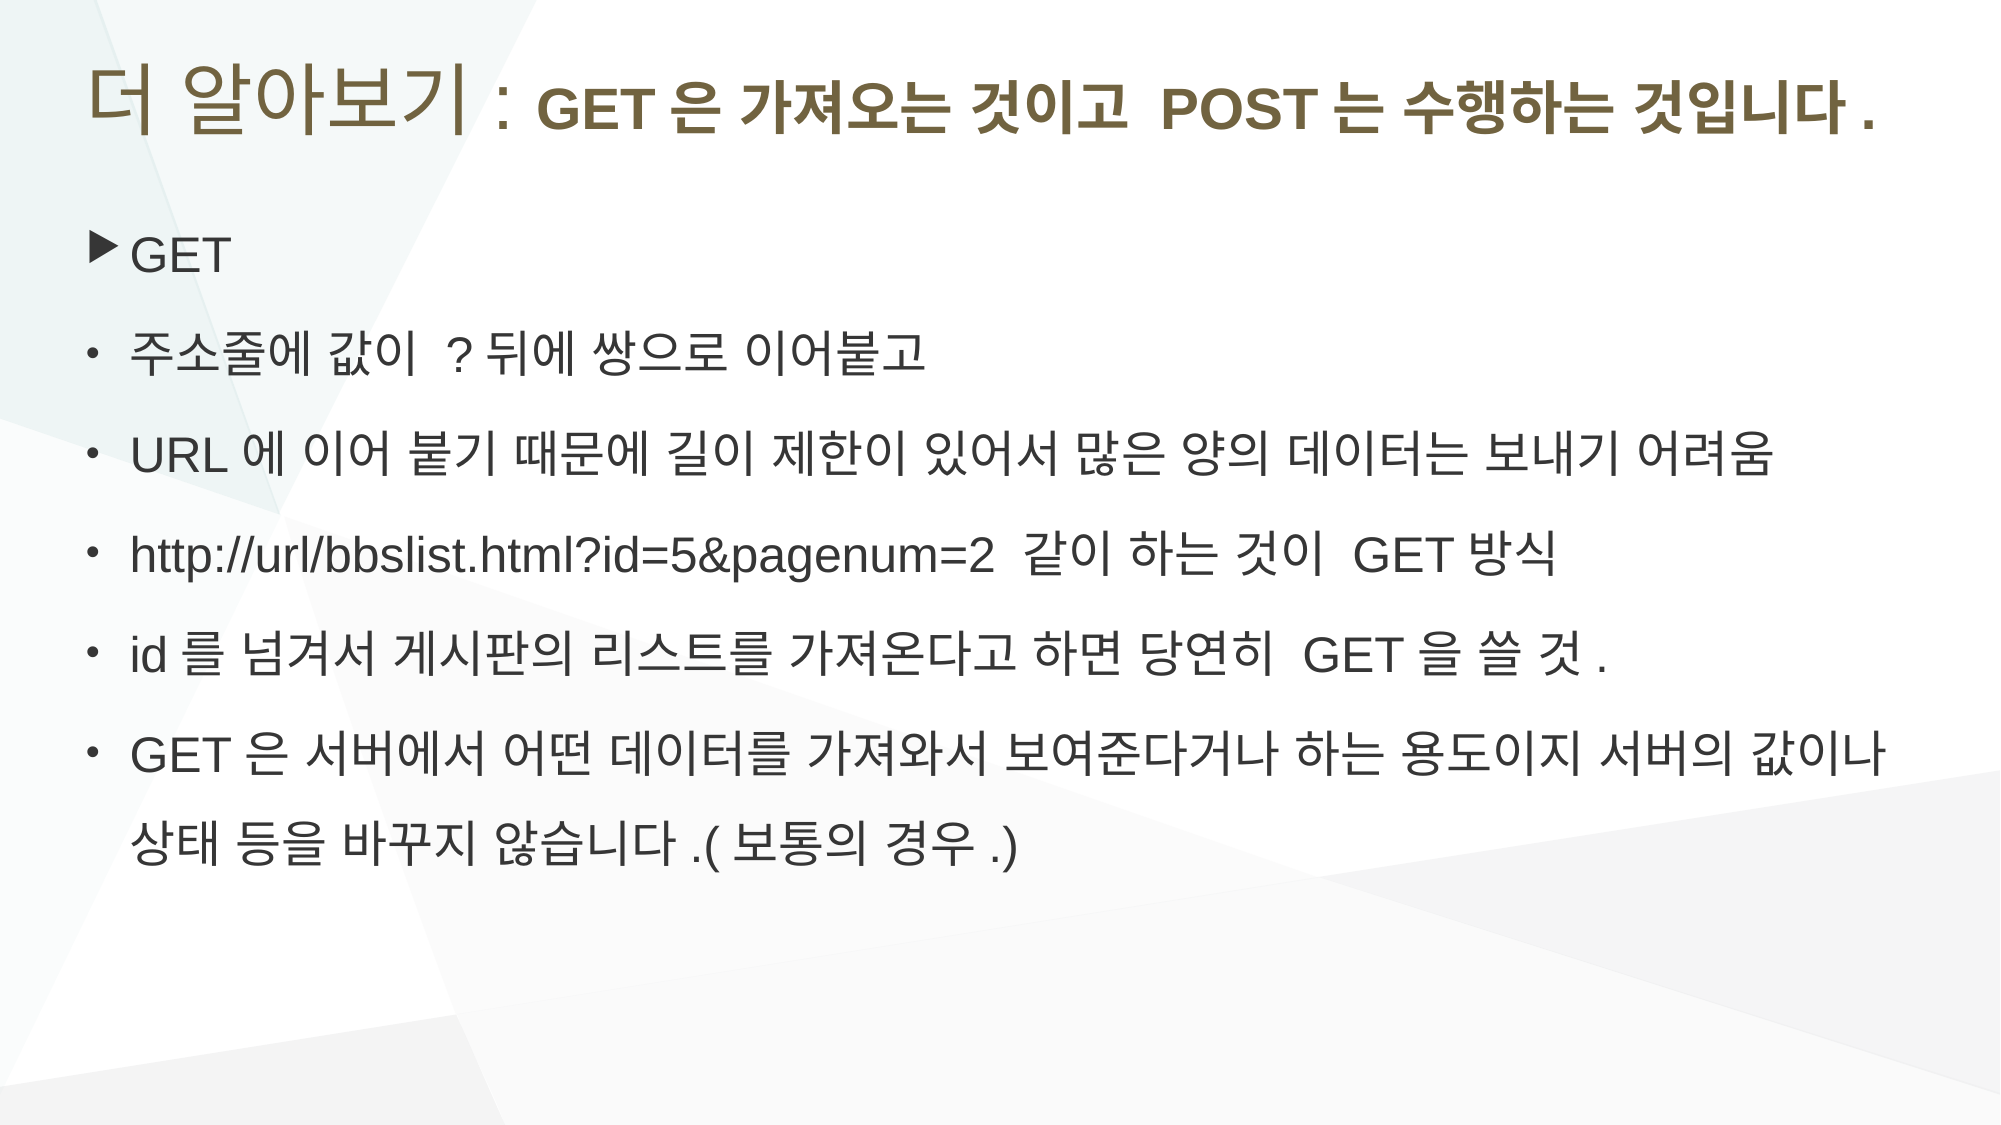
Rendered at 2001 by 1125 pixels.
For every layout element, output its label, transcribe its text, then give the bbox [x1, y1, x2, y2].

list GET 주소줄에 값이 ?뒤에 쌍으로 이어붙고 URL에 이어 붙기 때문에 길이 제한이 있어서 많은 양의 데이터는 보내기 어려움 http://url/bbslist.html?id=5&pagenum=2 같이 하는 것이 GET방식 id를 넘겨서 게시판의 리스트를 가져온다고 하면 당연히 GET을 쓸 것. GET은 서버에서 어떤 데이터를 가져와서 보여준다거나 하는 용도이지 서버의 값이나 상태 등을 바꾸지 않습니다.(보통의 경우.) [70, 214, 1925, 1029]
title 더 알아보기: GET은 가져오는 것이고 POST는 수행하는 것입니다. [70, 20, 1925, 175]
